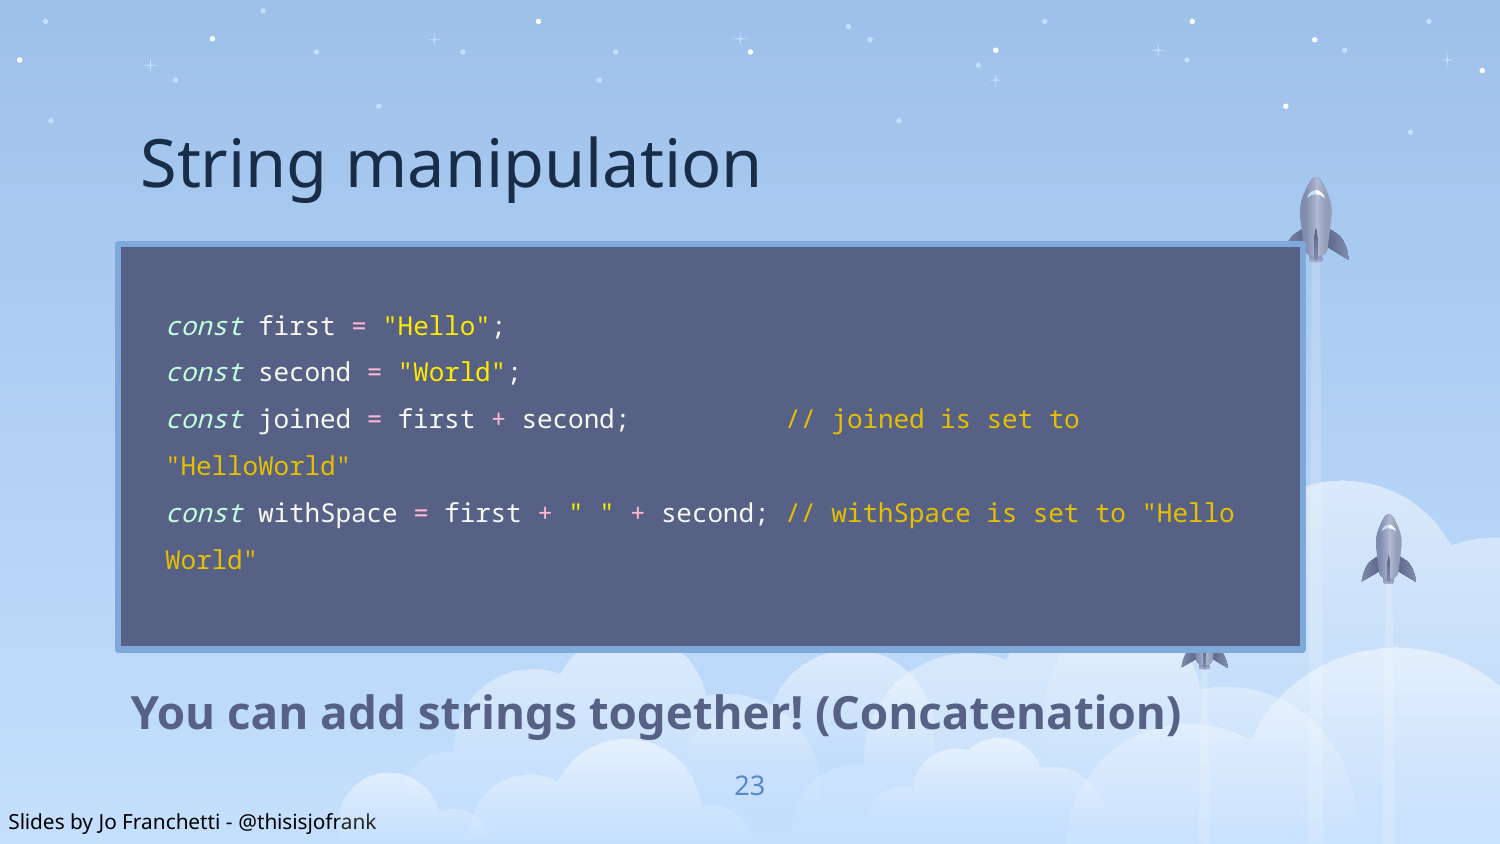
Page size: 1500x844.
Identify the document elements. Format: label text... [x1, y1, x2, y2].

slide_number 23 [705, 754, 795, 819]
title You can add strings together! (Concatenation) [130, 674, 1281, 740]
text_box [118, 243, 1303, 650]
title String manipulation [140, 137, 1165, 203]
title const first = "Hello"; const second = "World"; const joined = first + second; // joined is set to "HelloWorld" const withSpace = first + " " + second; // withSpace is set to "Hello World" [165, 293, 1260, 584]
